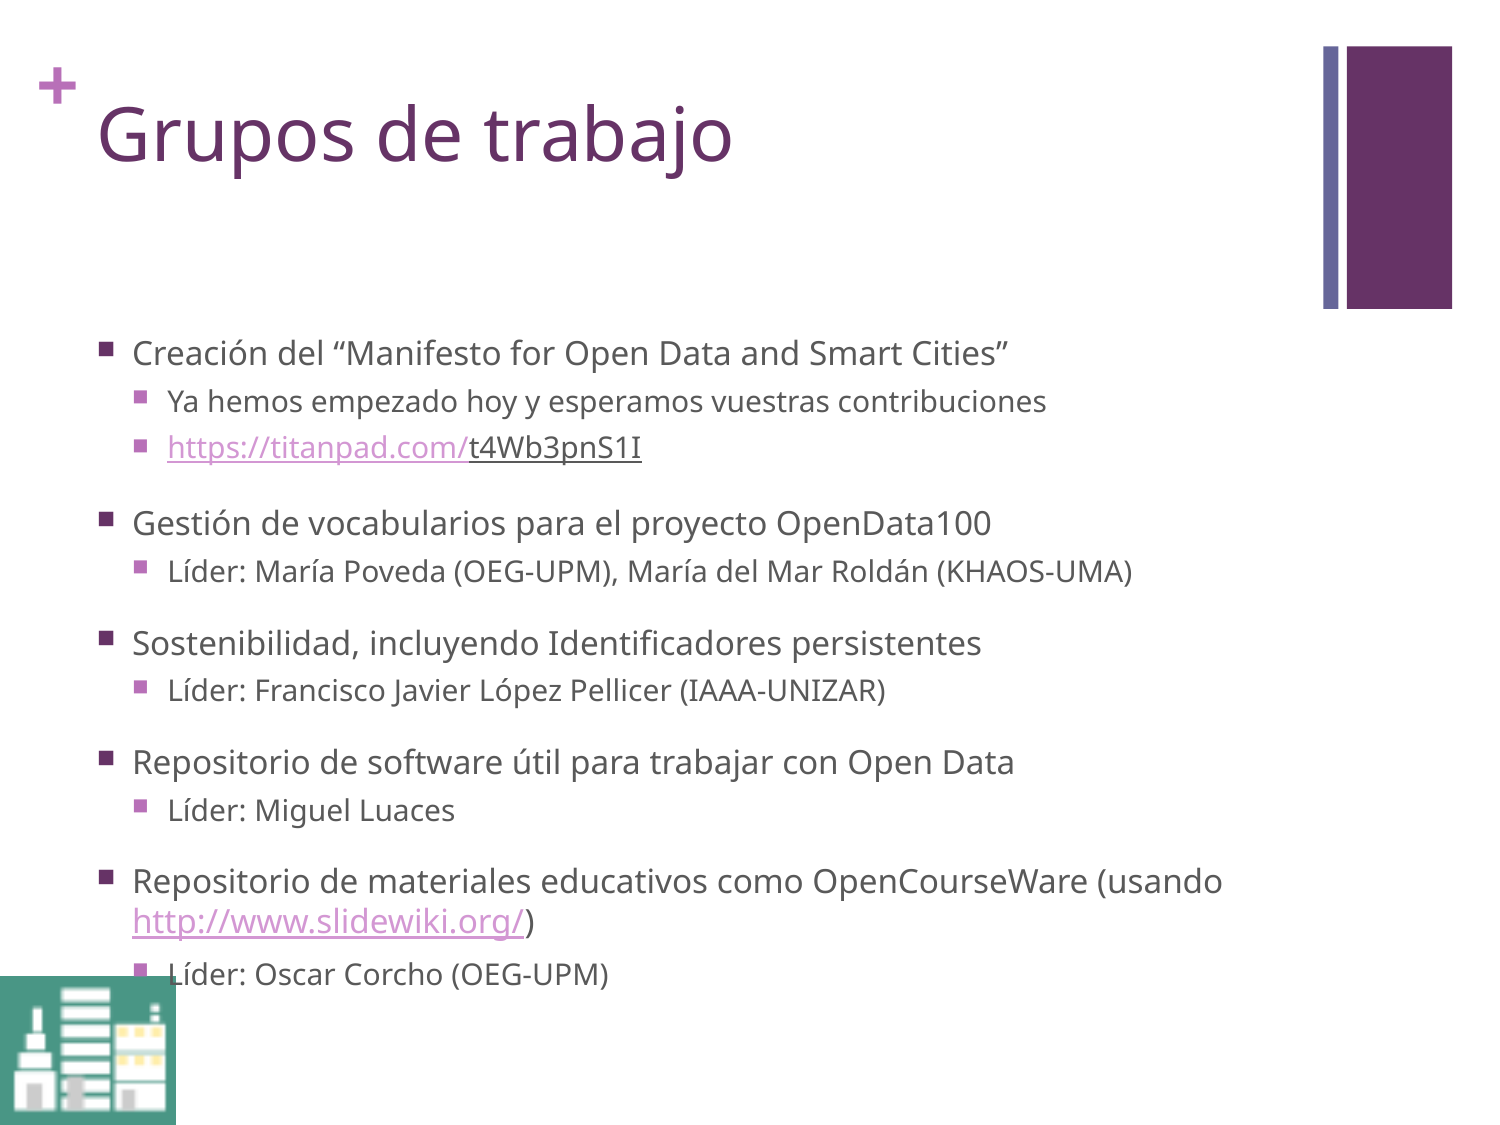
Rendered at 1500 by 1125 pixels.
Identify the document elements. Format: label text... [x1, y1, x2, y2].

picture [0, 976, 176, 1125]
title Grupos de trabajo [81, 79, 1322, 263]
list Creación del “Manifesto for Open Data and Smart Cities” Ya hemos empezado hoy y esperamos vuestras contribuciones https://titanpad.com/t4Wb3pnS1I Gestión de vocabularios para el proyecto OpenData100 Líder: María Poveda (OEG-UPM), María del Mar Roldán (KHAOS-UMA) Sostenibilidad, incluyendo Identificadores persistentes Líder: Francisco Javier López Pellicer (IAAA-UNIZAR) Repositorio de software útil para trabajar con Open Data Líder: Miguel Luaces Repositorio de materiales educativos como OpenCourseWare (usando http://www.slidewiki.org/) Líder: Oscar Corcho (OEG-UPM) [81, 324, 1322, 1005]
